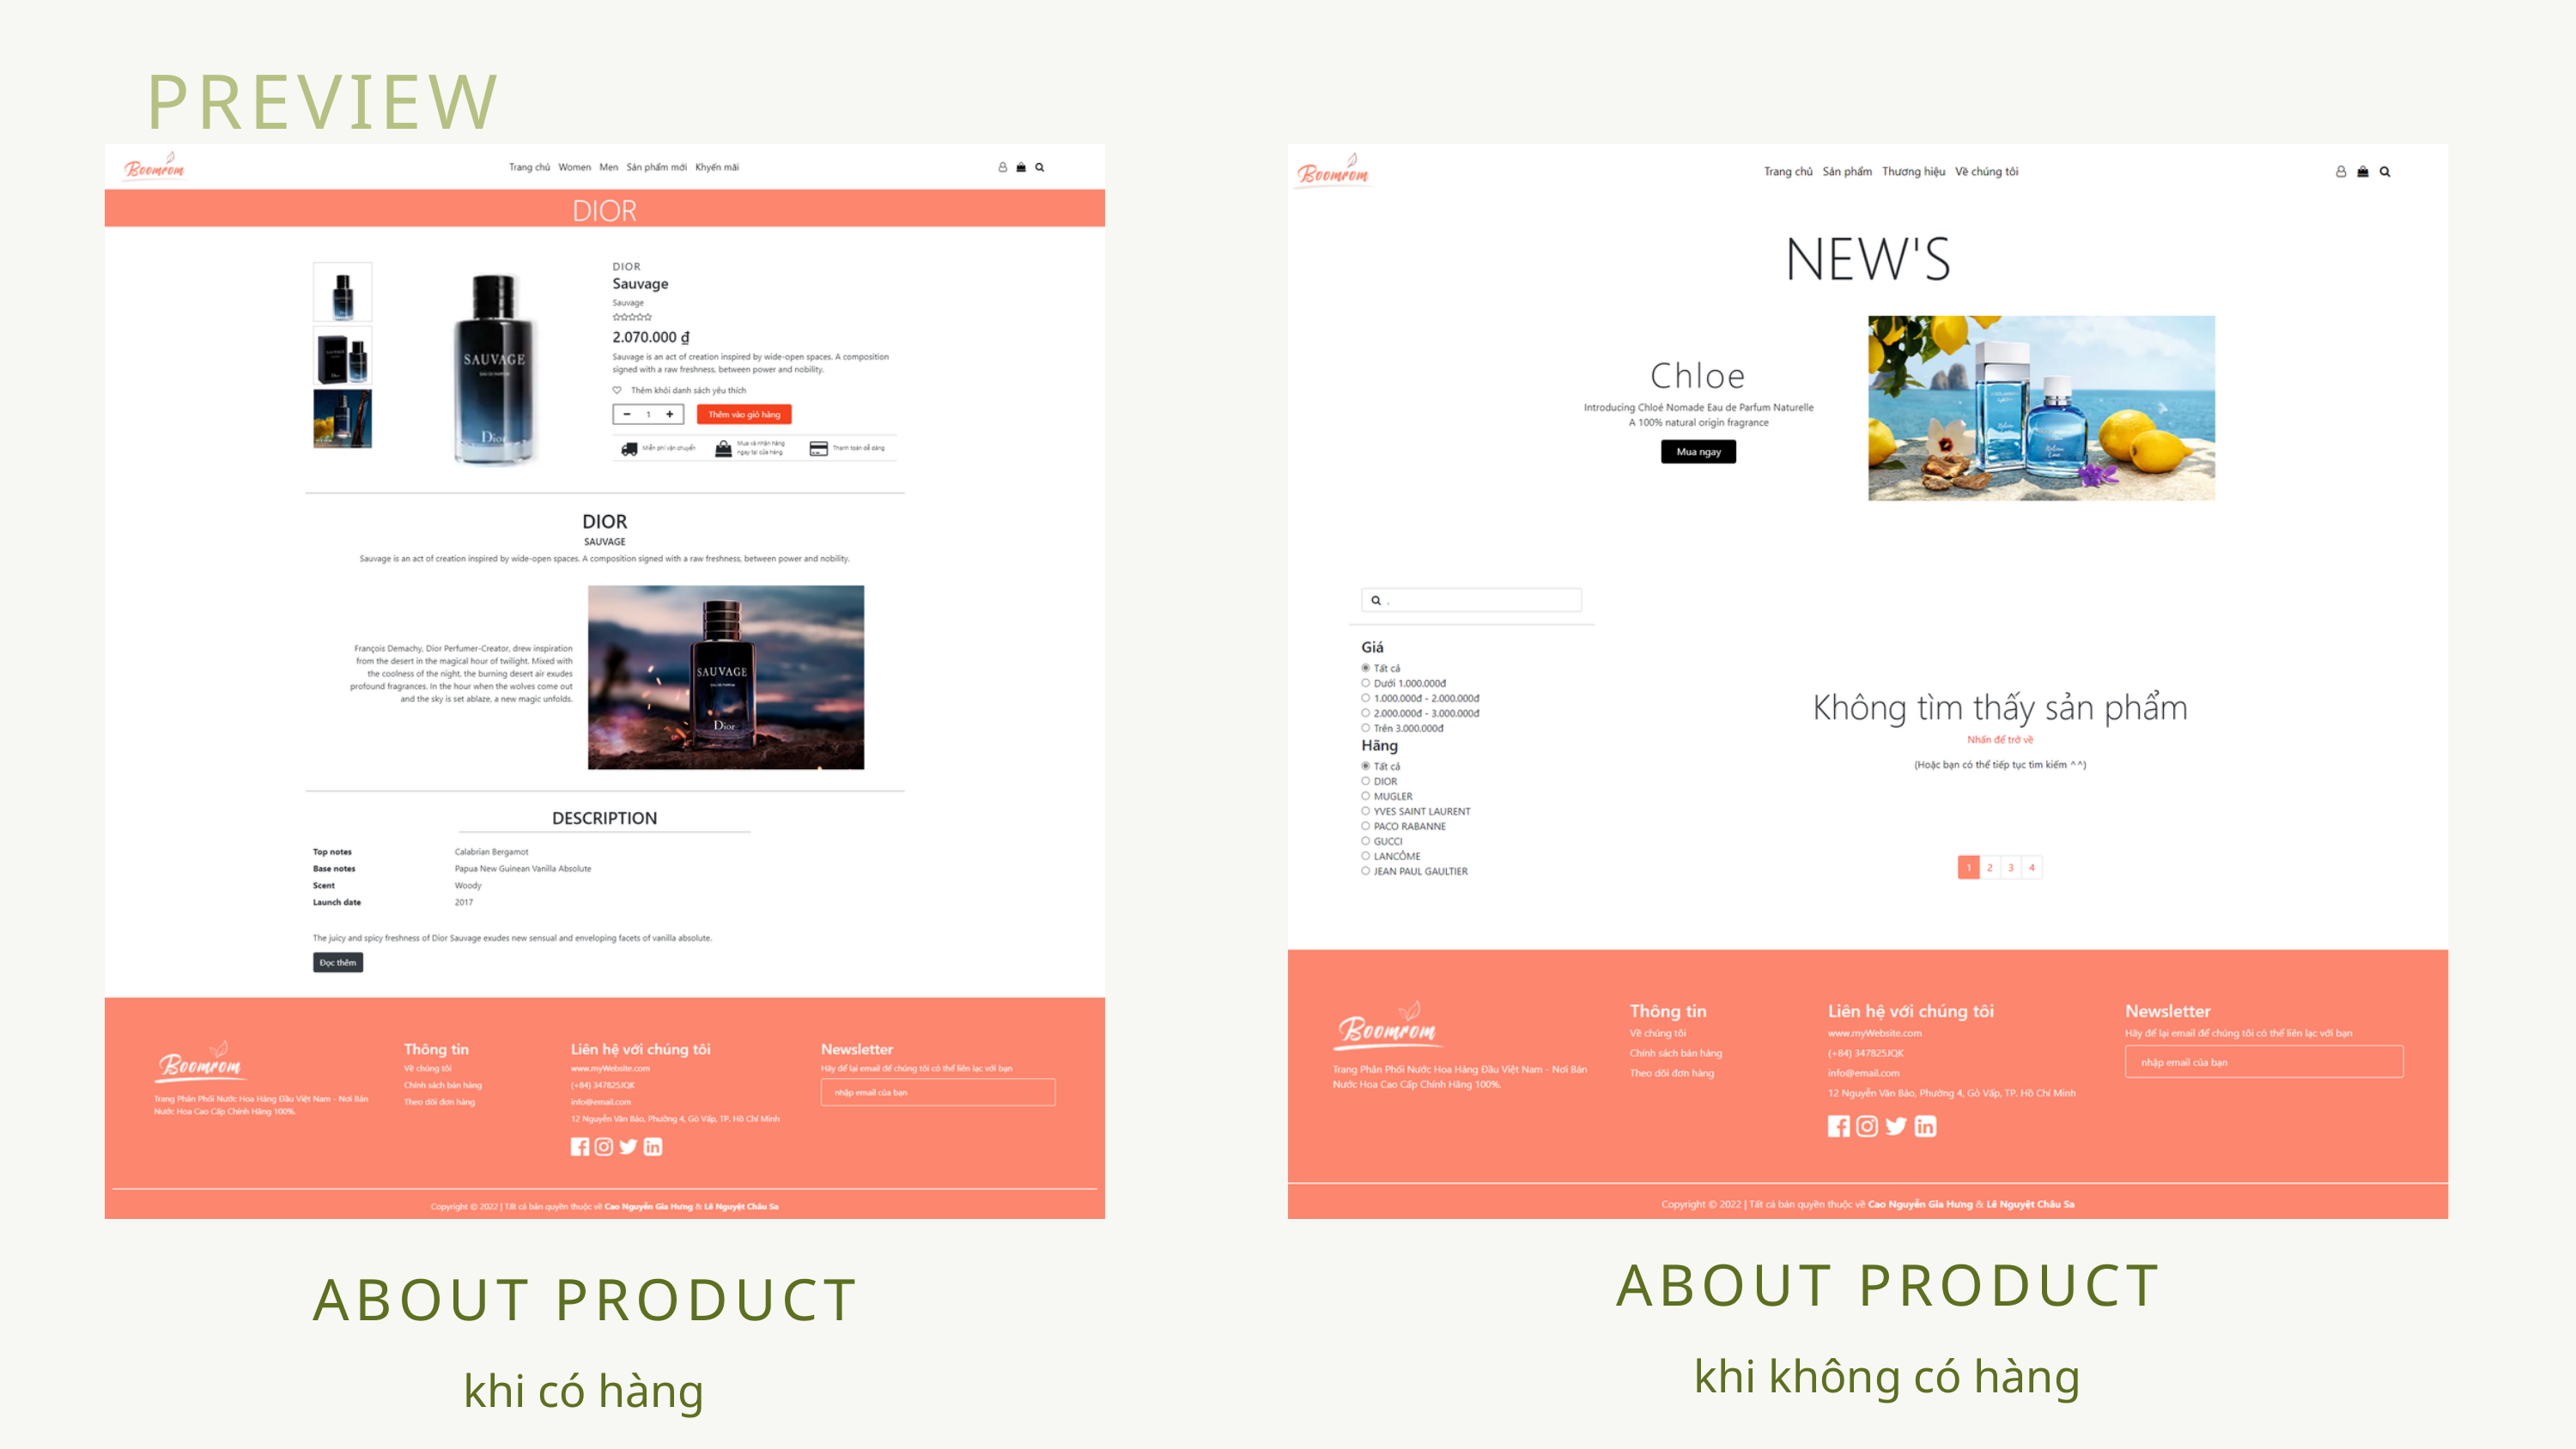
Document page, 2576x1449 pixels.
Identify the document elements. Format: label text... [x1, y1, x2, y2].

text_box PREVIEW [144, 53, 1259, 145]
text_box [228, 1263, 941, 1344]
picture [1287, 144, 2449, 1219]
picture [105, 144, 1106, 1219]
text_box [1532, 1248, 2244, 1330]
